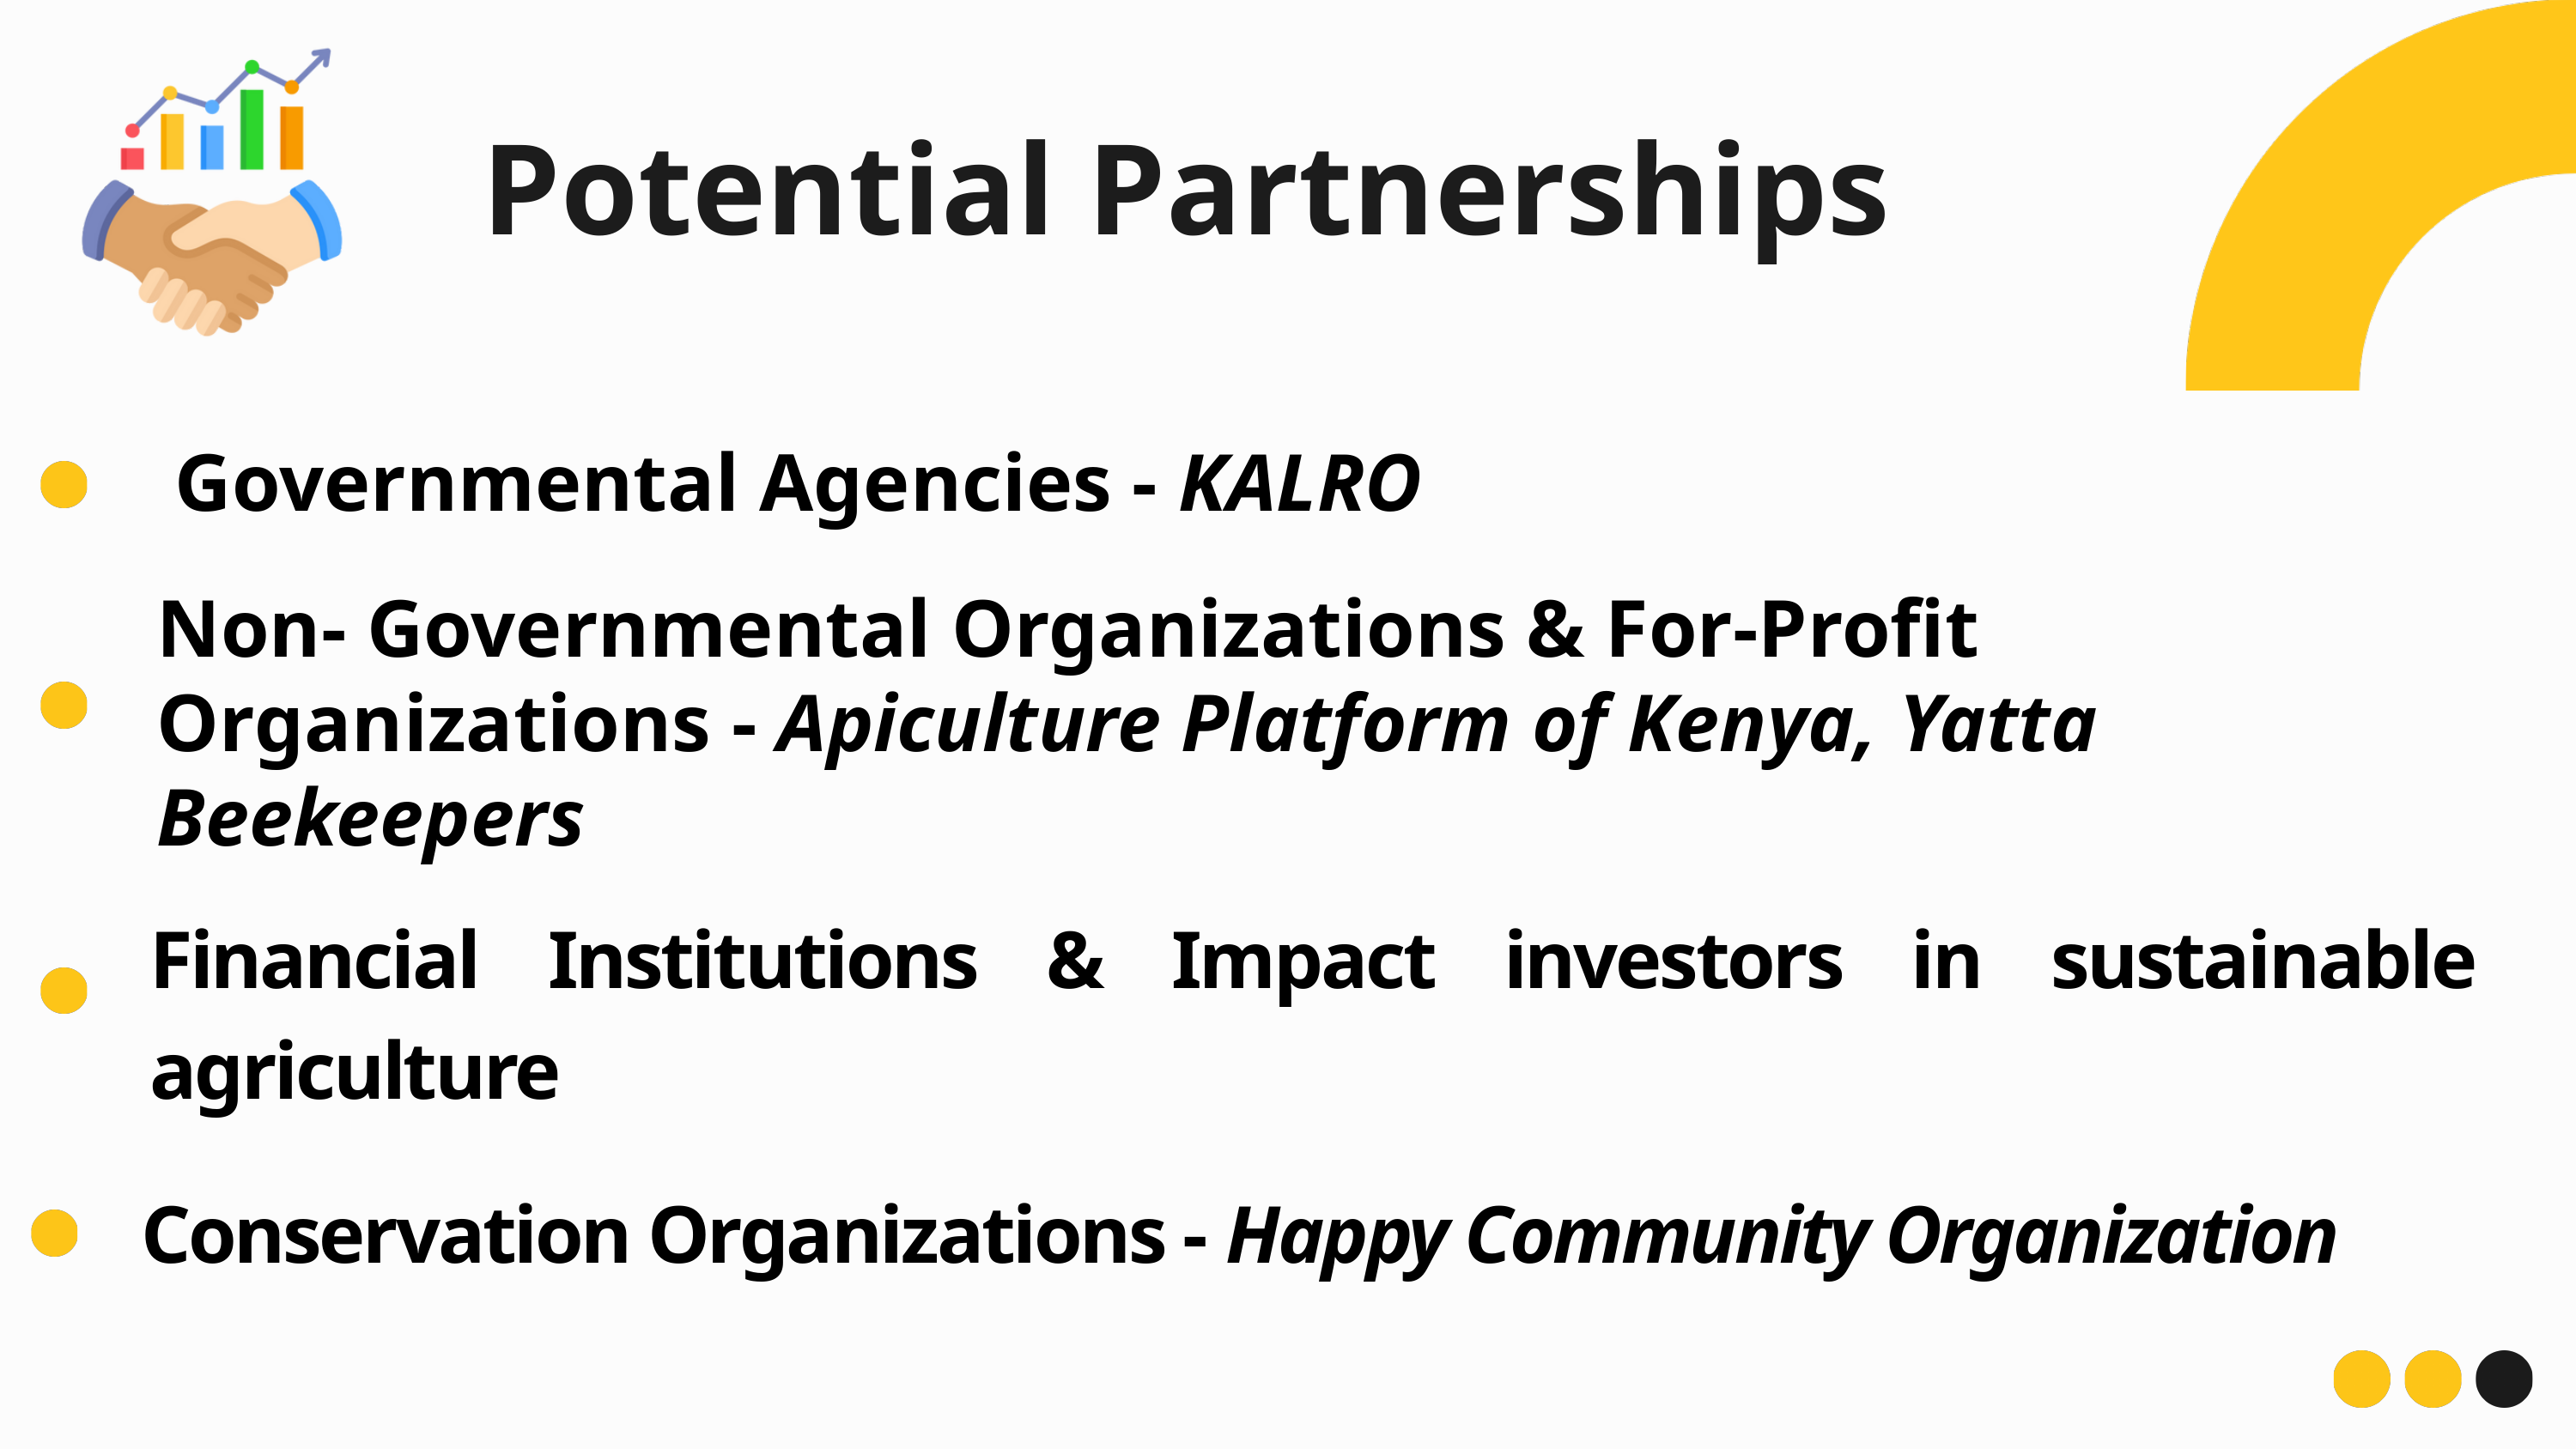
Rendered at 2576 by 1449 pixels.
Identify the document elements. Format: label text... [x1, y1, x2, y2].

text_box [31, 1210, 78, 1257]
text_box Conservation Organizations - Happy Community Organization [141, 1167, 2576, 1279]
text_box [64, 44, 361, 341]
text_box [40, 967, 88, 1014]
text_box Financial Institutions & Impact investors in sustainable agriculture [149, 893, 2476, 1116]
text_box Potential Partnerships [482, 109, 1955, 260]
text_box [2185, 0, 2576, 391]
text_box Non- Governmental Organizations & For-Profit Organizations - Apiculture Platform of Kenya, Yatta Beekeepers [156, 578, 2459, 862]
text_box [2404, 1350, 2462, 1408]
text_box [2333, 1350, 2391, 1408]
text_box [40, 461, 88, 508]
text_box [40, 682, 88, 729]
text_box [2476, 1350, 2533, 1408]
text_box Governmental Agencies - KALRO [154, 432, 2471, 527]
